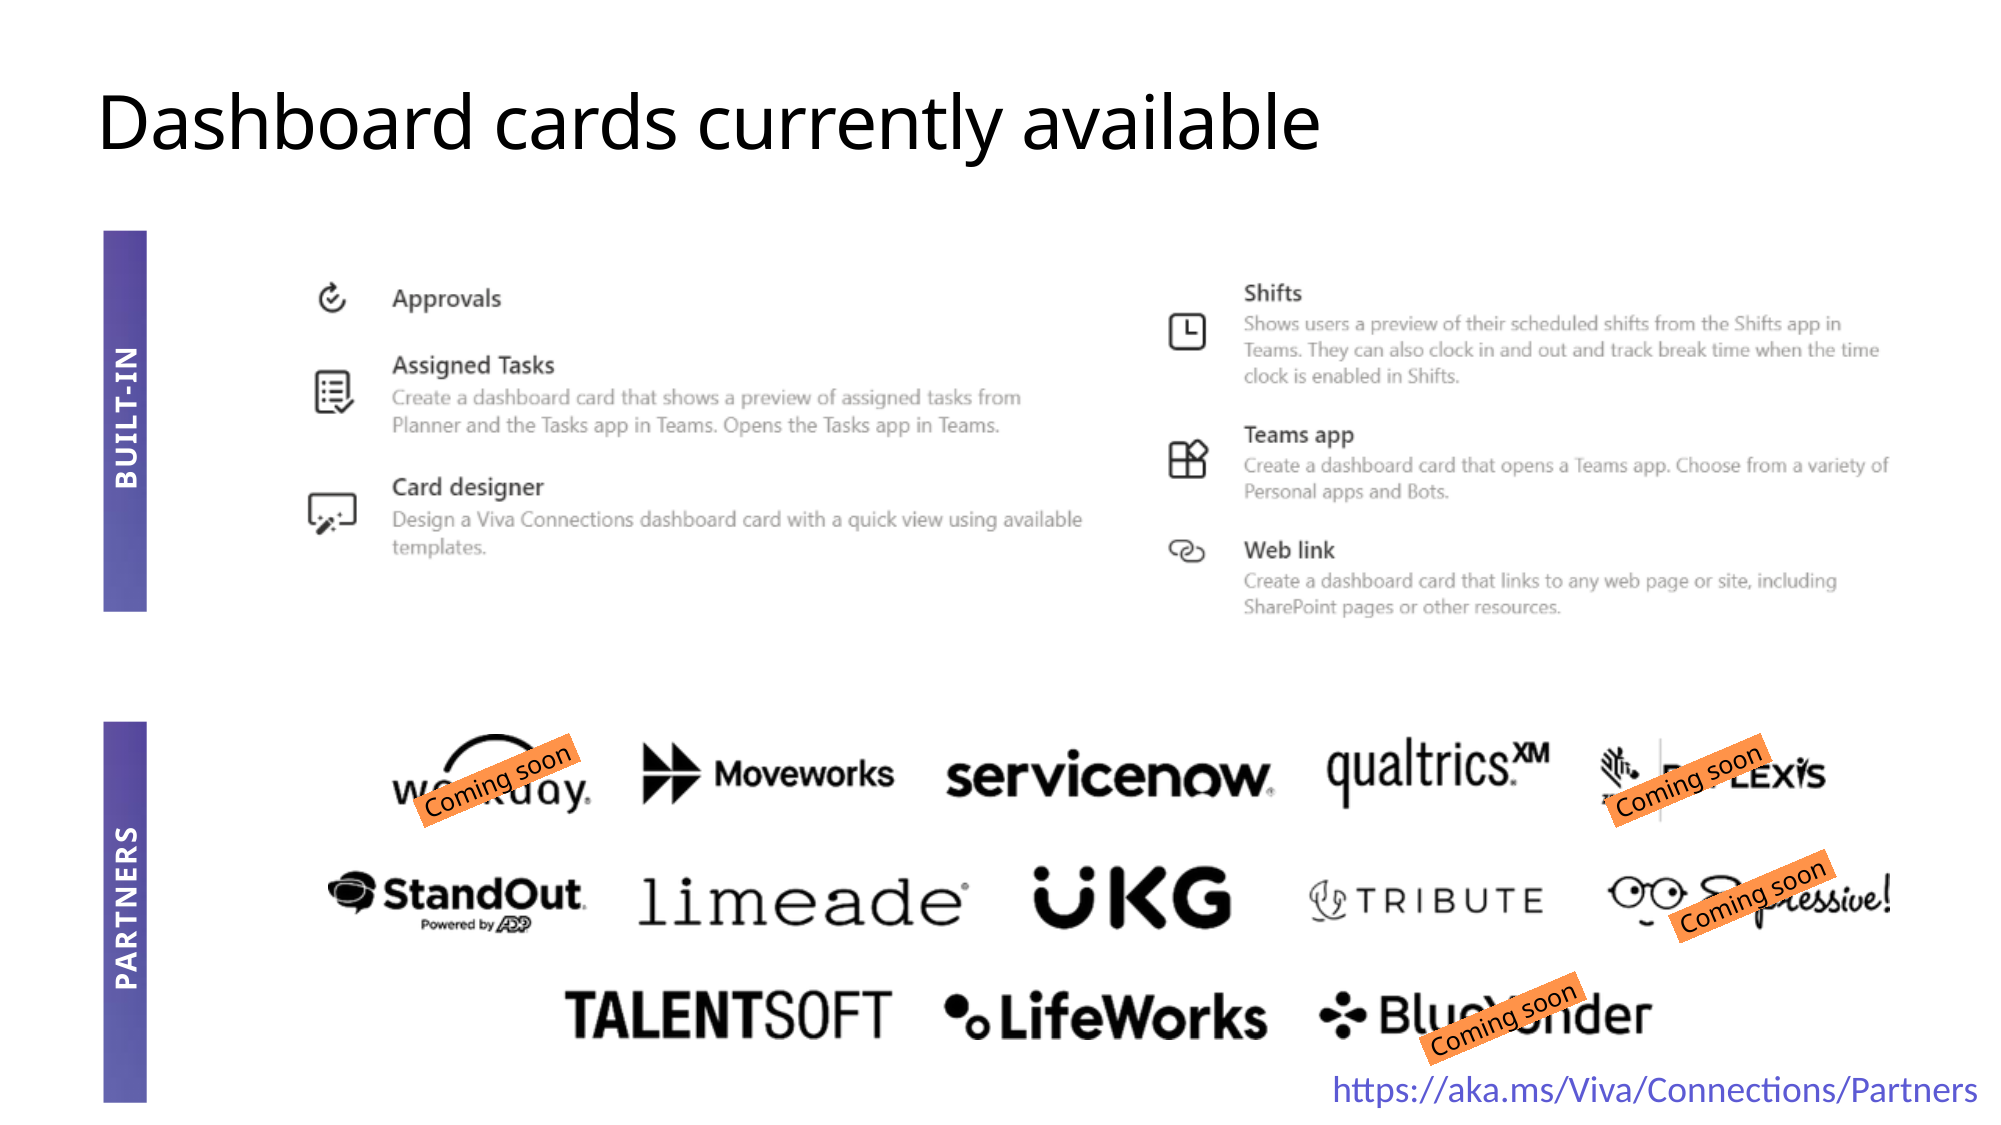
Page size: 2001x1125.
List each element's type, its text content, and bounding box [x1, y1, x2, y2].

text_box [0, 889, 316, 934]
text_box https://aka.ms/Viva/Connections/Partners [1317, 1057, 2000, 1118]
picture [104, 231, 146, 398]
title Dashboard cards currently available [96, 75, 1904, 166]
picture [104, 722, 146, 889]
picture [104, 444, 146, 611]
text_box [0, 398, 316, 444]
picture [104, 934, 146, 1102]
text_box Coming soon [1420, 1040, 1491, 1057]
picture [328, 734, 1891, 1040]
picture [1142, 260, 1905, 641]
picture [287, 260, 1091, 582]
